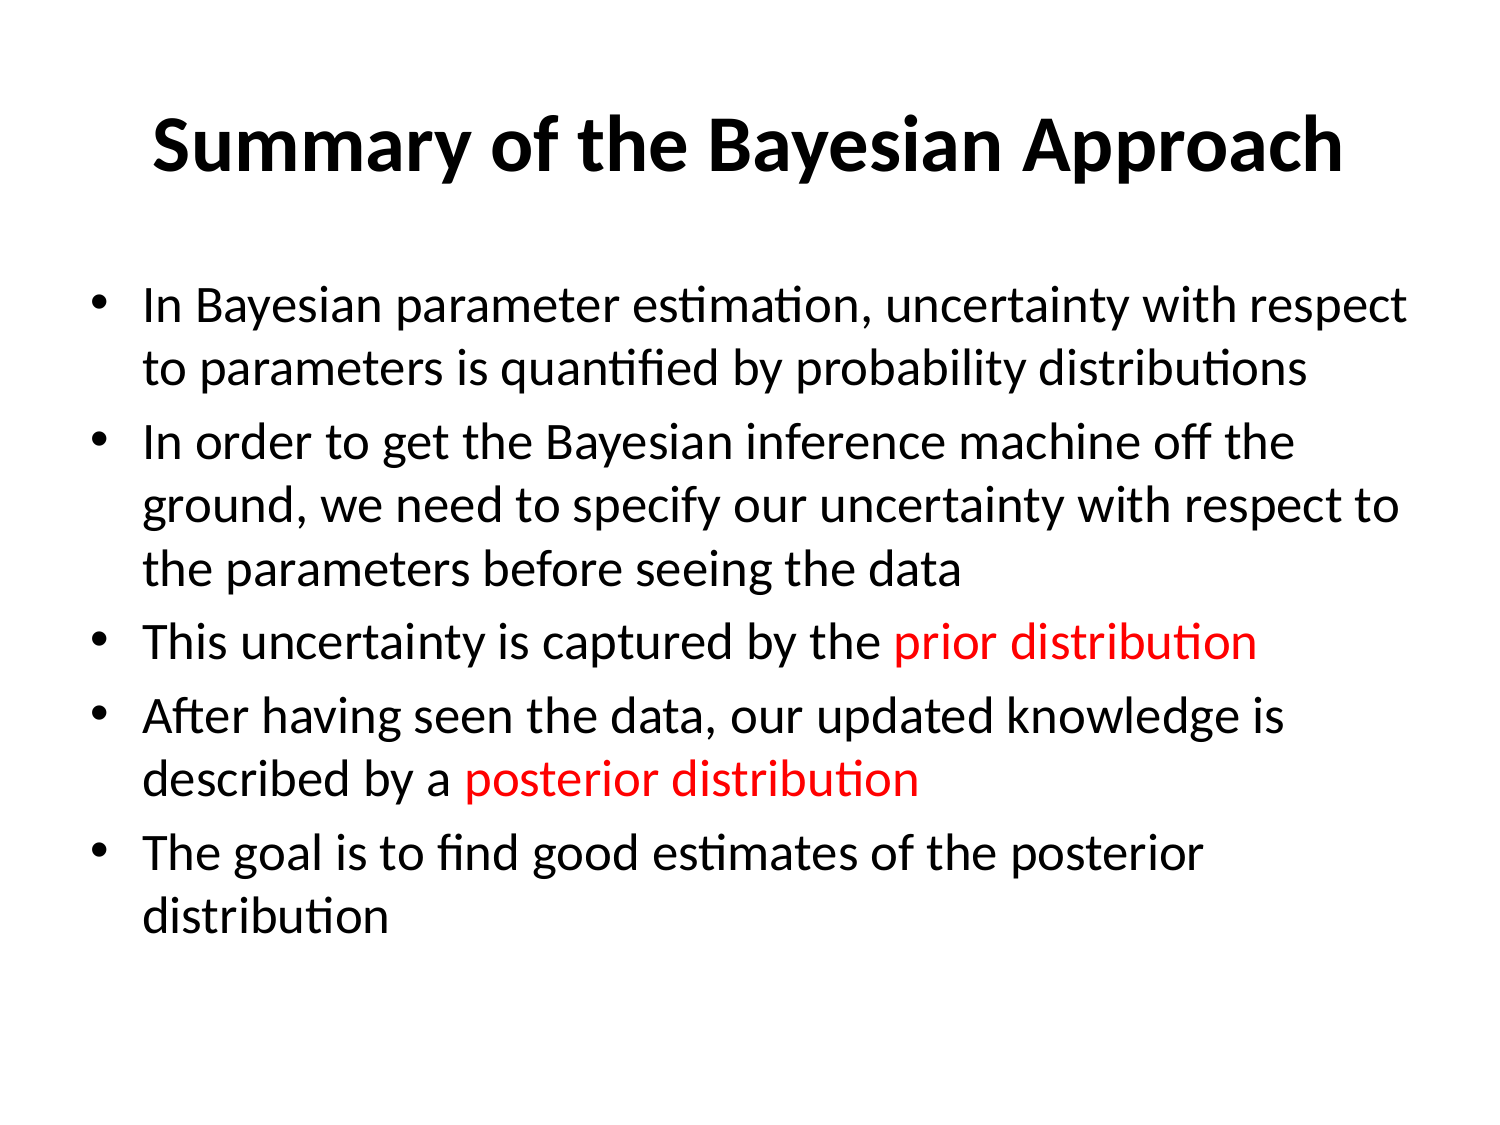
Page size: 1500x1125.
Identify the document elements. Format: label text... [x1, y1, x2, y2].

list In Bayesian parameter estimation, uncertainty with respect to parameters is quantified by probability distributions In order to get the Bayesian inference machine off the ground, we need to specify our uncertainty with respect to the parameters before seeing the data This uncertainty is captured by the prior distribution After having seen the data, our updated knowledge is described by a posterior distribution The goal is to find good estimates of the posterior distribution [75, 262, 1425, 1005]
title Summary of the Bayesian Approach [75, 45, 1425, 233]
